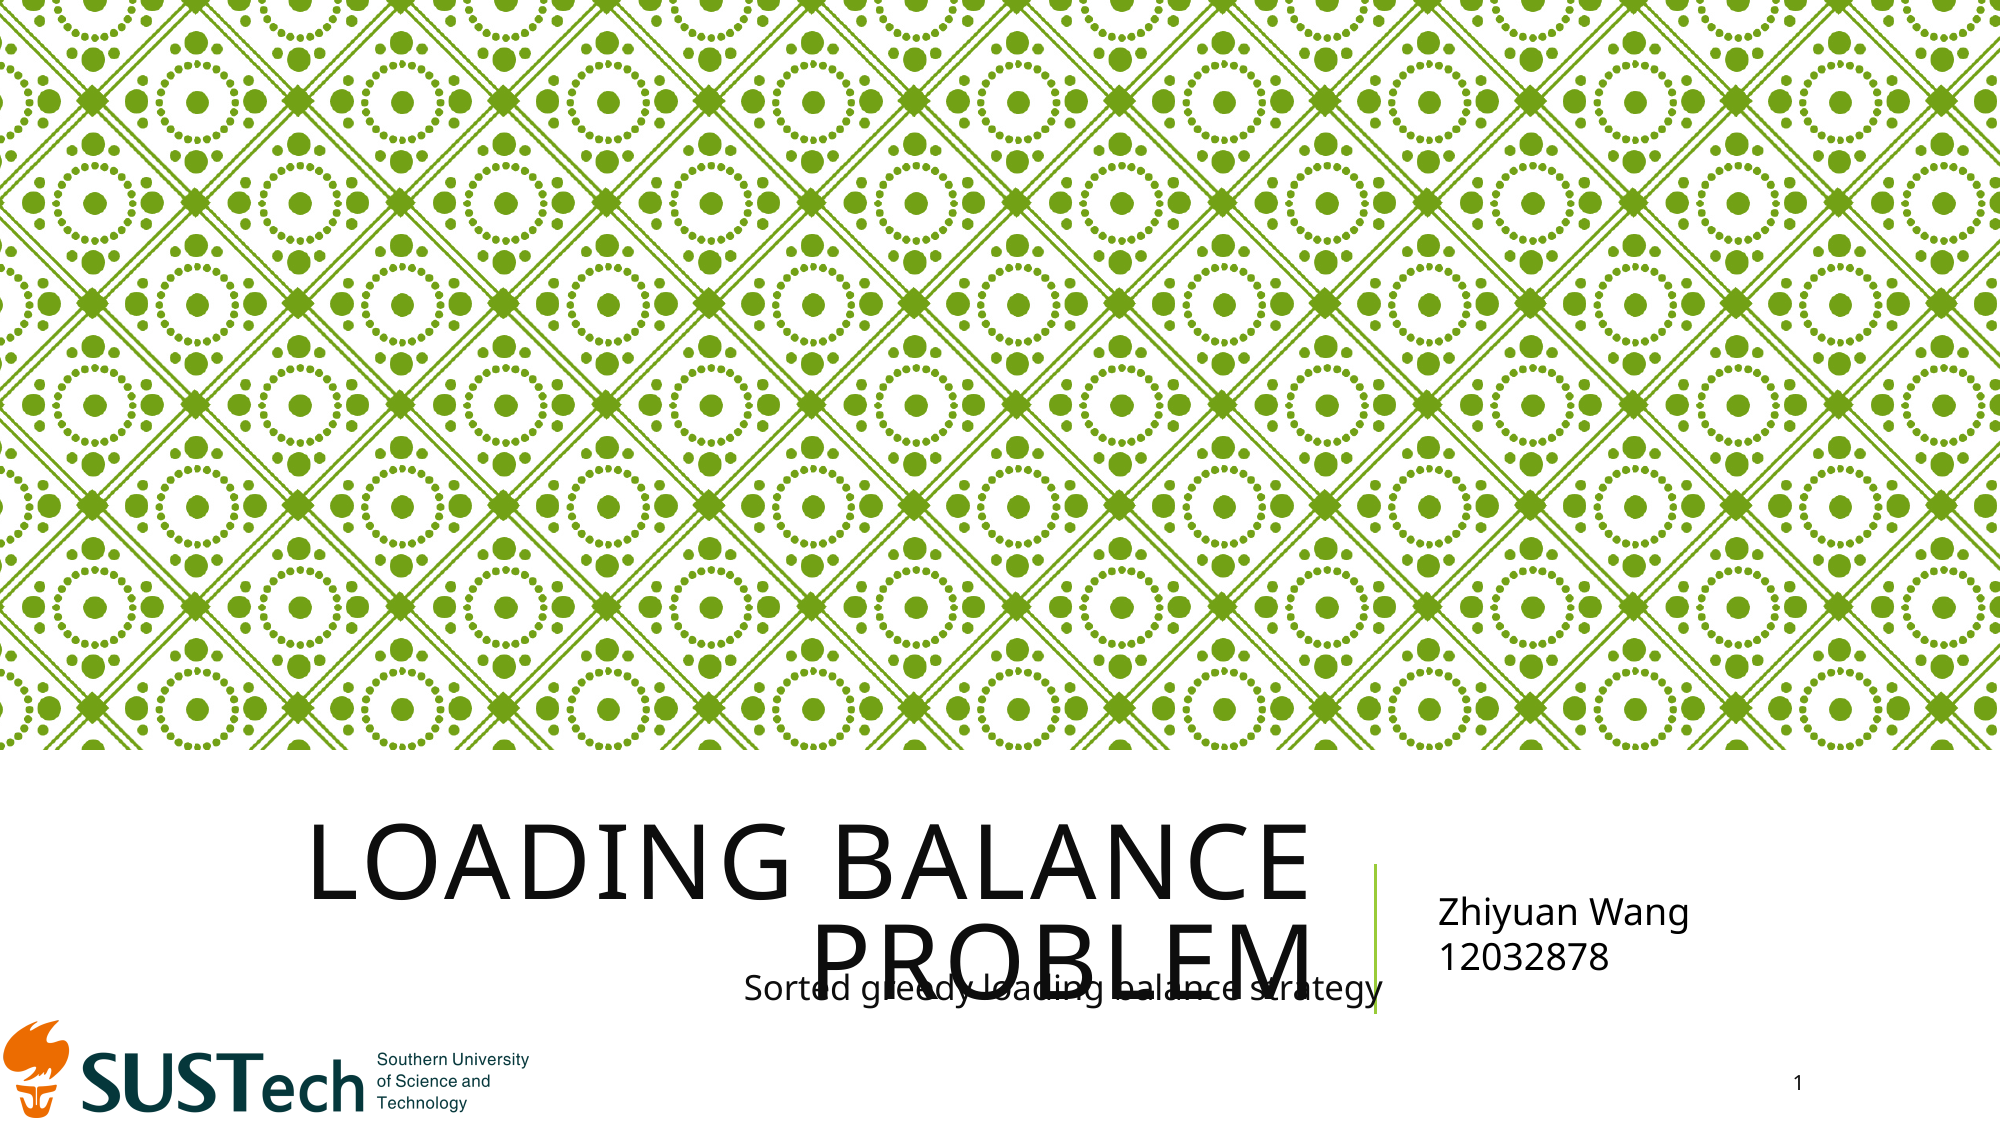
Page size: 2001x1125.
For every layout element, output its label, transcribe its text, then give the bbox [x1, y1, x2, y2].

text_box Zhiyuan Wang 12032878 [1423, 880, 1925, 986]
title Loading Balance Problem [58, 799, 1334, 1040]
subtitle Sorted greedy loading balance strategy [729, 957, 1424, 1016]
picture [3, 1020, 529, 1118]
slide_number 1 [1777, 1061, 1938, 1107]
